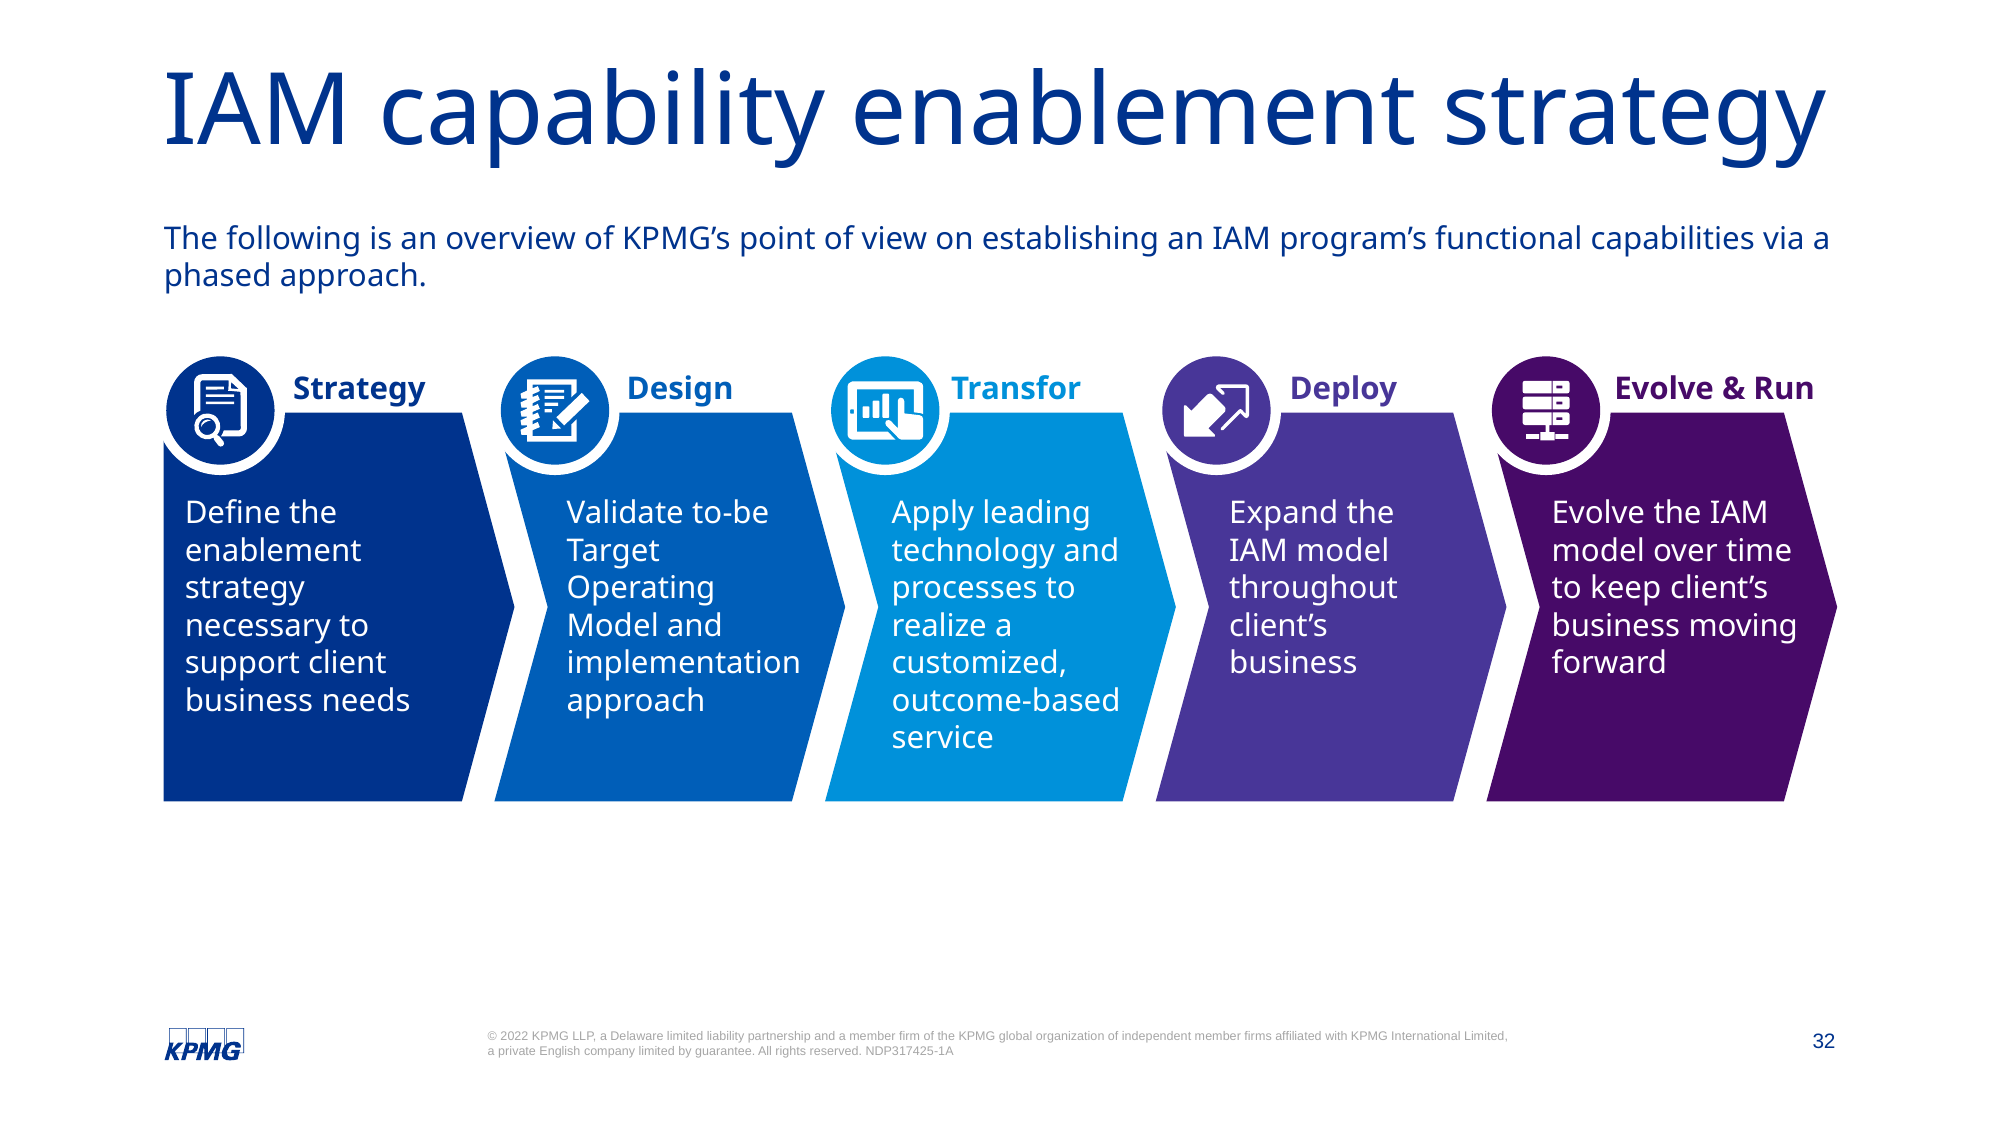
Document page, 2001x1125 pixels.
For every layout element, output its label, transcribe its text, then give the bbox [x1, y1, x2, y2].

title IAM capability enablement strategy [163, 70, 1837, 159]
list The following is an overview of KPMG’s point of view on establishing an IAM program’s functional capabilities via a phased approach. [163, 218, 1837, 302]
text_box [155, 345, 1838, 802]
